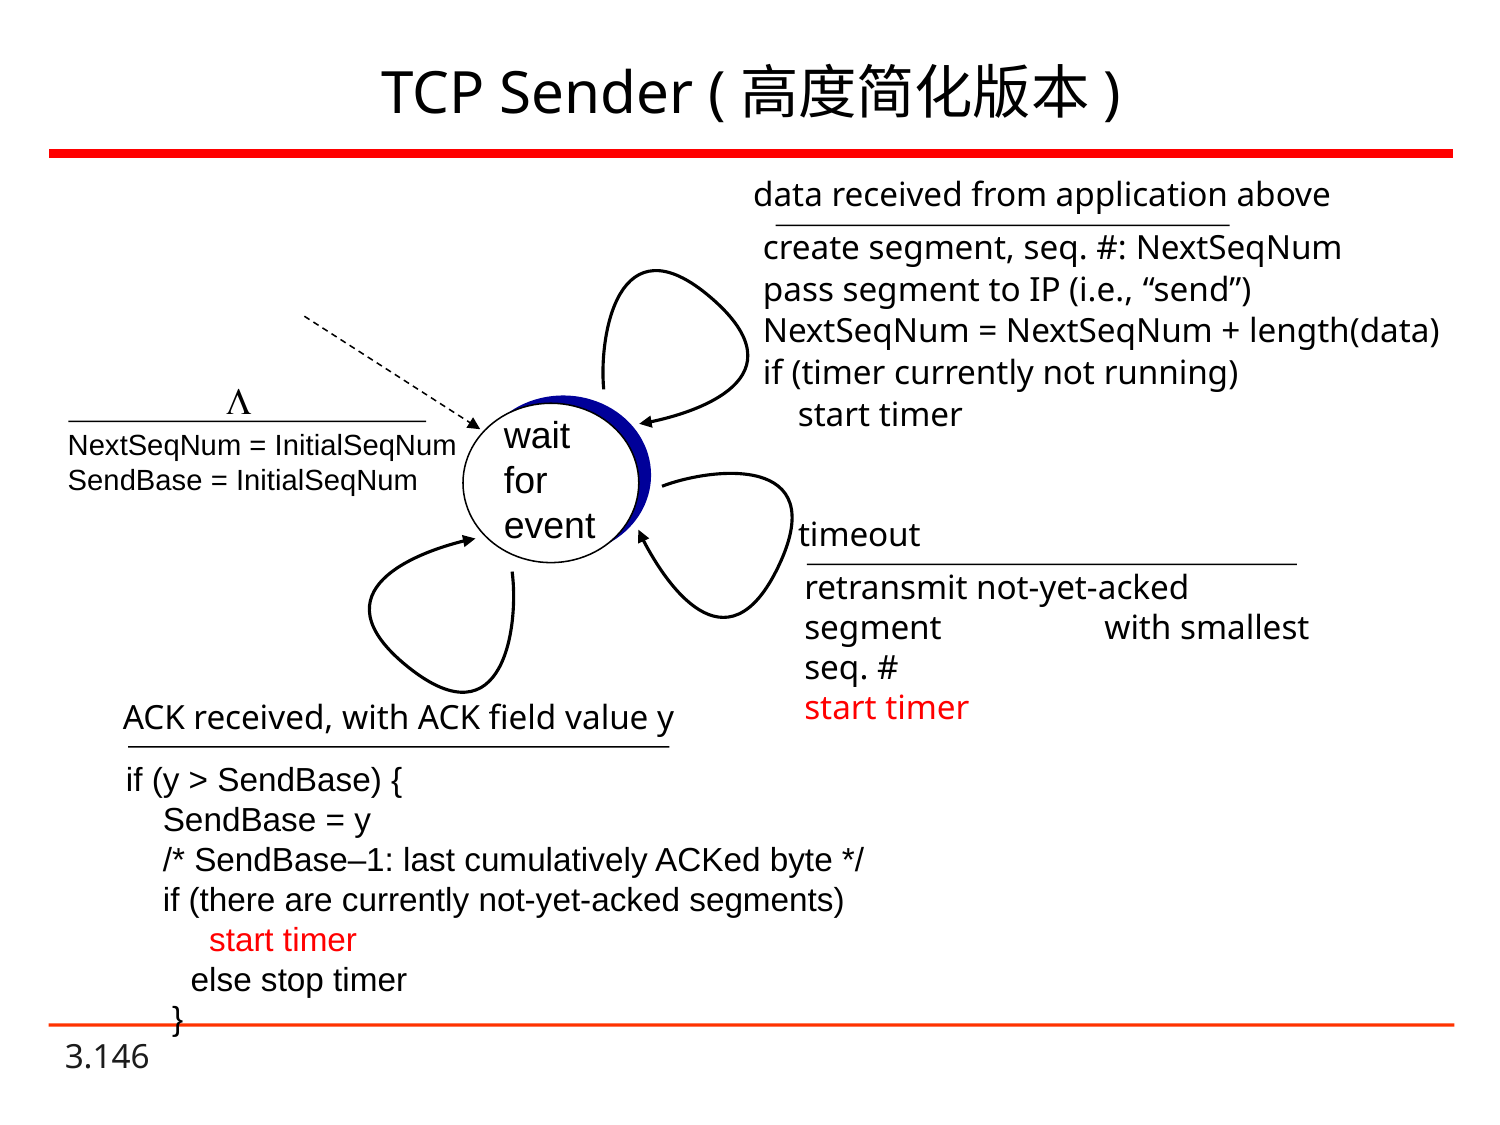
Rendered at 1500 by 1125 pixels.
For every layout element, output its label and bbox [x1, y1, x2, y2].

text_box [52, 165, 1454, 1047]
title [59, 37, 1443, 143]
text_box [602, 270, 748, 428]
